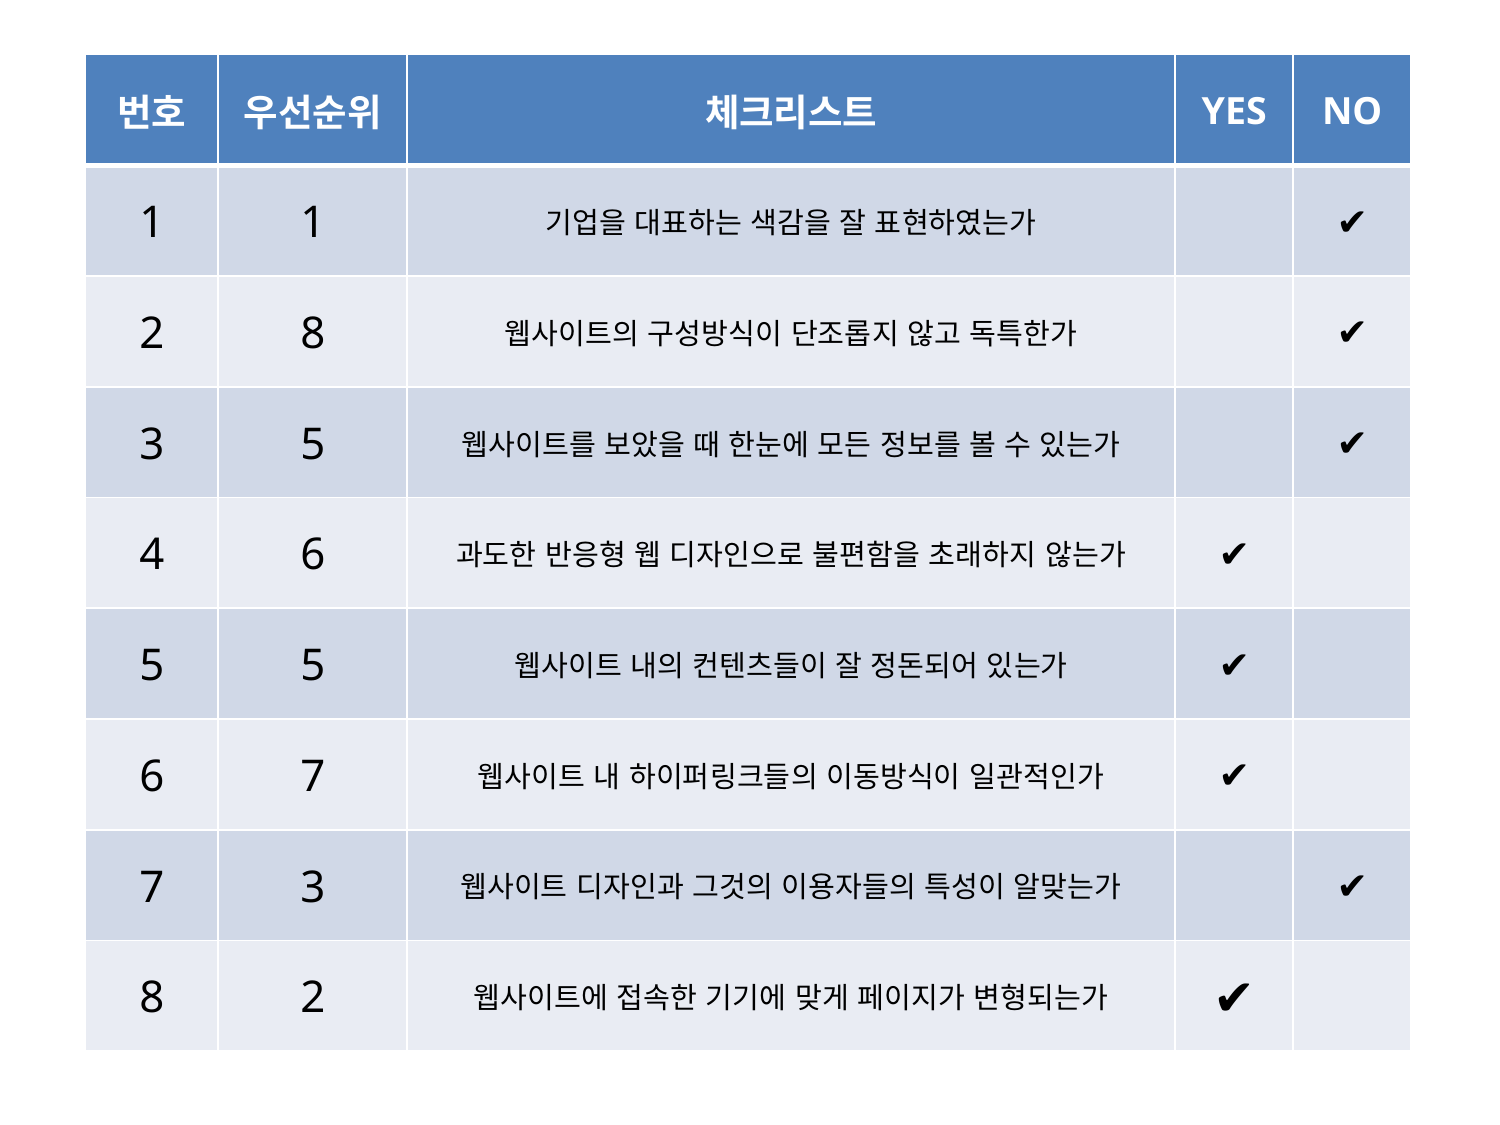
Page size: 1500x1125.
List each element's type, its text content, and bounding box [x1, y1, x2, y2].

table_cell ✔ [1176, 609, 1292, 718]
table_cell ✔ [1294, 831, 1410, 940]
table_cell 4 [86, 498, 217, 607]
table_cell 8 [86, 941, 217, 1050]
table_cell 웹사이트의 구성방식이 단조롭지 않고 독특한가 [408, 277, 1174, 386]
table_cell 기업을 대표하는 색감을 잘 표현하였는가 [408, 168, 1174, 275]
table_cell ✔ [1176, 941, 1292, 1050]
table_cell [1294, 720, 1410, 829]
table_header 번호 [86, 55, 217, 163]
table_cell ✔ [1294, 388, 1410, 497]
table_cell [1294, 609, 1410, 718]
table_cell 웹사이트를 보았을 때 한눈에 모든 정보를 볼 수 있는가 [408, 388, 1174, 497]
table_header 체크리스트 [408, 55, 1174, 163]
table_cell [1176, 831, 1292, 940]
table_cell ✔ [1176, 720, 1292, 829]
table_cell 8 [219, 277, 406, 386]
table_cell ✔ [1294, 168, 1410, 275]
table_cell 1 [86, 168, 217, 275]
table_cell [1176, 168, 1292, 275]
table_cell [1294, 941, 1410, 1050]
table_cell ✔ [1294, 277, 1410, 386]
table_cell 1 [219, 168, 406, 275]
table_header YES [1176, 55, 1292, 163]
table_cell 3 [86, 388, 217, 497]
table_header NO [1294, 55, 1410, 163]
table_cell [1176, 388, 1292, 497]
table_cell 웹사이트 내 하이퍼링크들의 이동방식이 일관적인가 [408, 720, 1174, 829]
table_cell 웹사이트에 접속한 기기에 맞게 페이지가 변형되는가 [408, 941, 1174, 1050]
table_cell 3 [219, 831, 406, 940]
table_cell 5 [219, 609, 406, 718]
table_cell 5 [219, 388, 406, 497]
table_cell 7 [219, 720, 406, 829]
table_cell 웹사이트 내의 컨텐츠들이 잘 정돈되어 있는가 [408, 609, 1174, 718]
table_cell 과도한 반응형 웹 디자인으로 불편함을 초래하지 않는가 [408, 498, 1174, 607]
table_cell [1176, 277, 1292, 386]
table_cell [1294, 498, 1410, 607]
table_cell 웹사이트 디자인과 그것의 이용자들의 특성이 알맞는가 [408, 831, 1174, 940]
table_cell 5 [86, 609, 217, 718]
table_cell 7 [86, 831, 217, 940]
table_cell 6 [86, 720, 217, 829]
table_header 우선순위 [219, 55, 406, 163]
table_cell ✔ [1176, 498, 1292, 607]
table_cell 2 [219, 941, 406, 1050]
table_cell 6 [219, 498, 406, 607]
table_cell 2 [86, 277, 217, 386]
